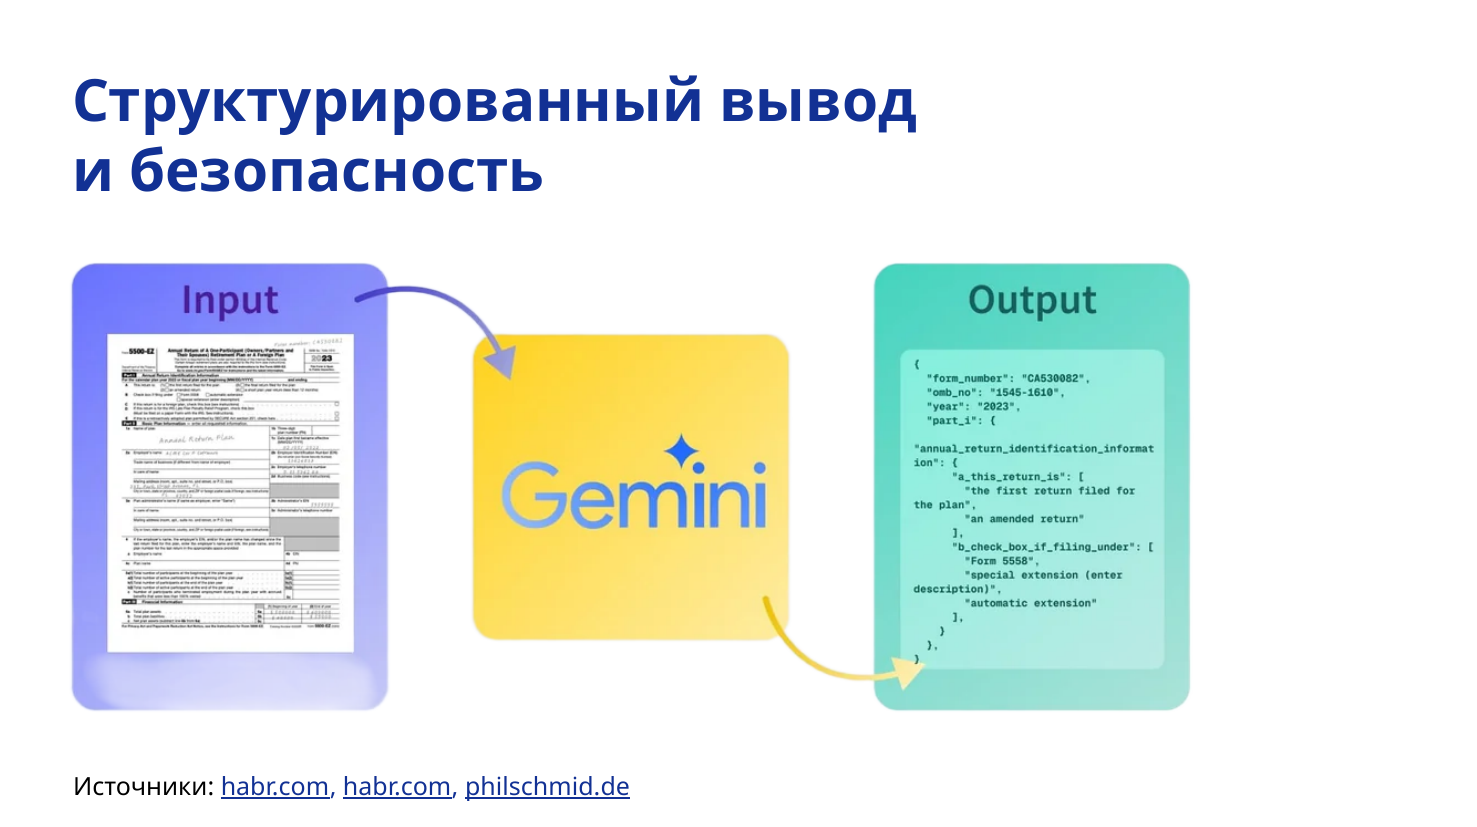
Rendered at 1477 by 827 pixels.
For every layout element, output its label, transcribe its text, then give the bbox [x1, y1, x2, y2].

picture [33, 231, 1229, 726]
text_box Источники: habr.com, habr.com, philschmid.de [58, 749, 857, 827]
text_box Структурированный вывод и безопасность [57, 47, 1411, 175]
